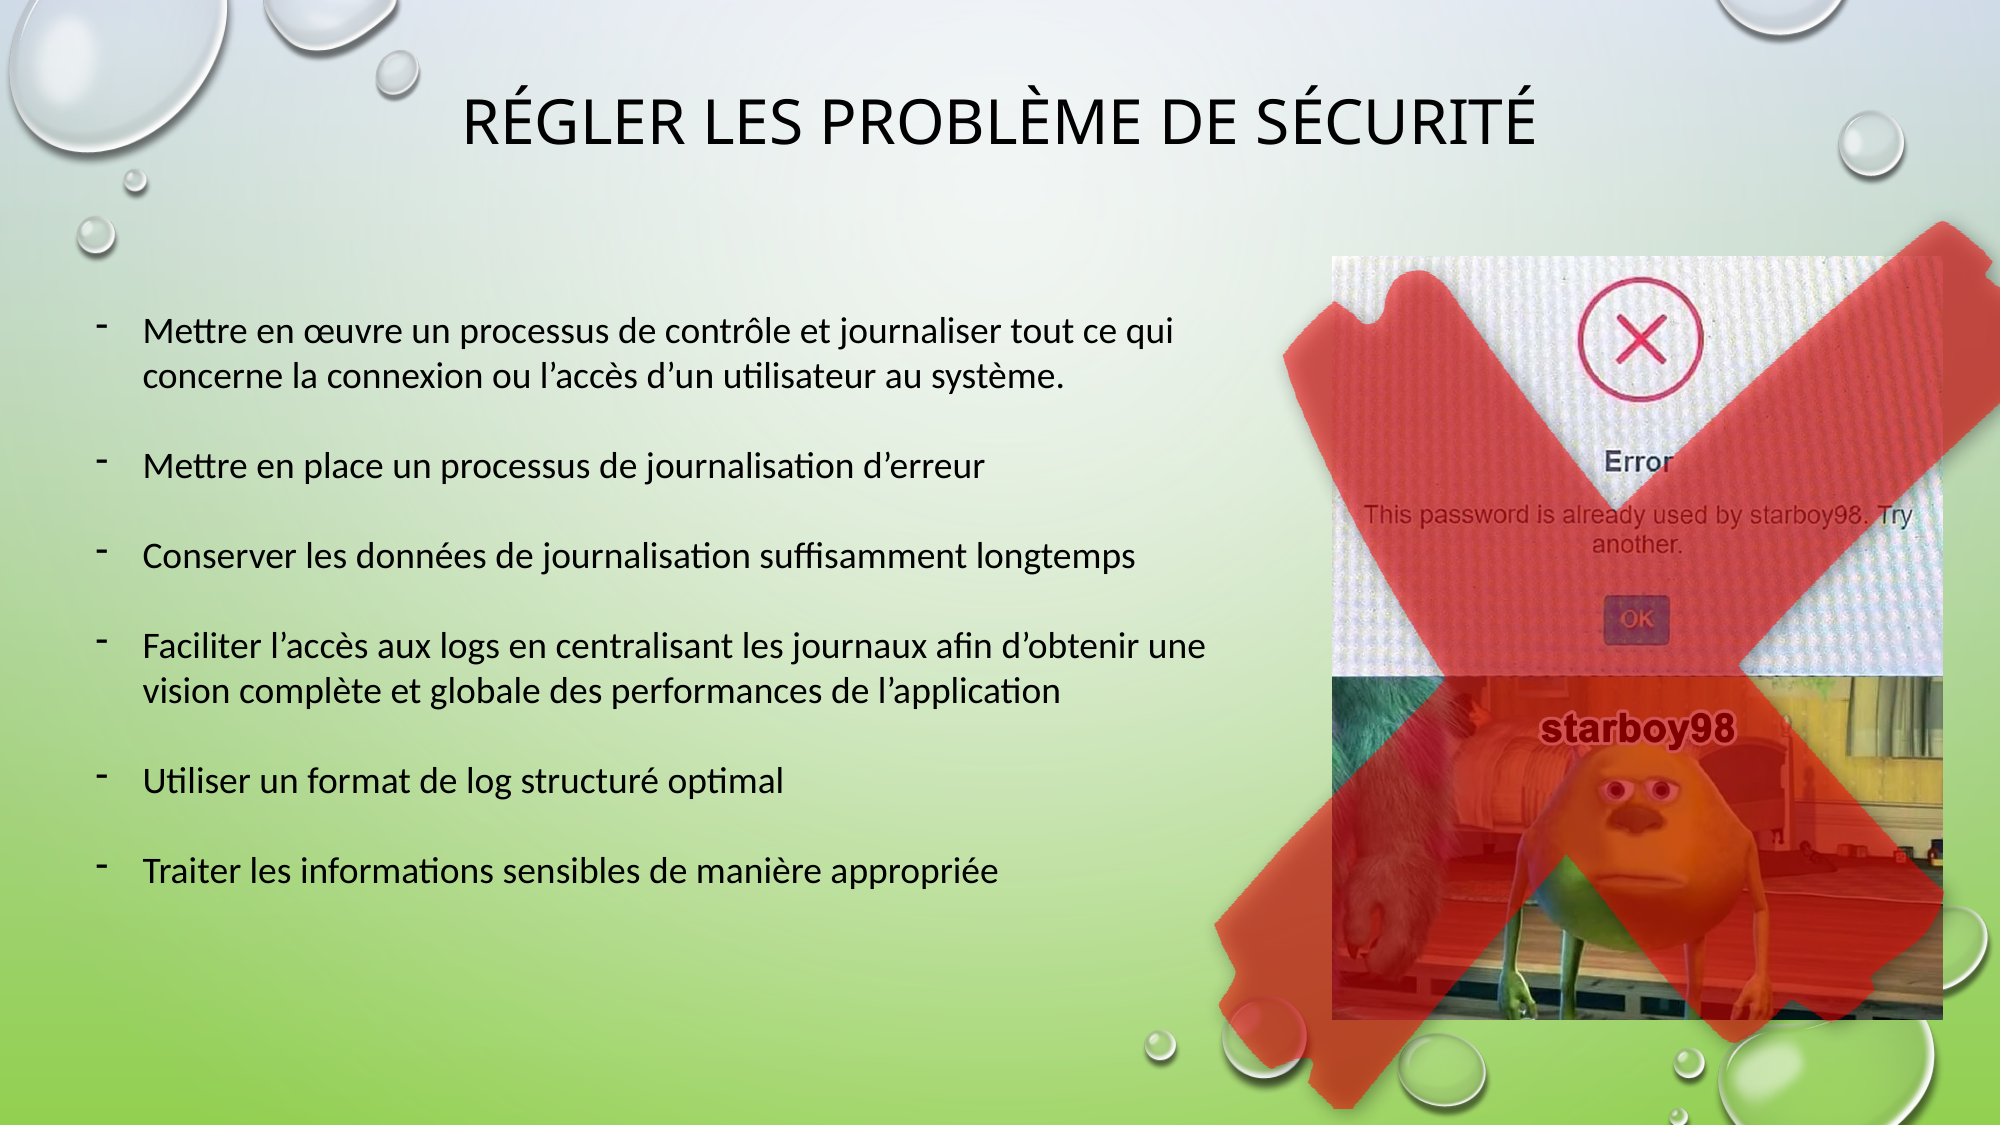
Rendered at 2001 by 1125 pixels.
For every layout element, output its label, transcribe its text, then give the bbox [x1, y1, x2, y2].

title Régler les problème de sécurité [149, 0, 1851, 165]
picture [0, 0, 2000, 1125]
text_box Mettre en œuvre un processus de contrôle et journaliser tout ce qui concerne la connexion ou l’accès d’un utilisateur au système. Mettre en place un processus de journalisation d’erreur Conserver les données de journalisation suffisamment longtemps Faciliter l’accès aux logs en centralisant les journaux afin d’obtenir une vision complète et globale des performances de l’application Utiliser un format de log structuré optimal Traiter les informations sensibles de manière appropriée [80, 298, 1205, 899]
